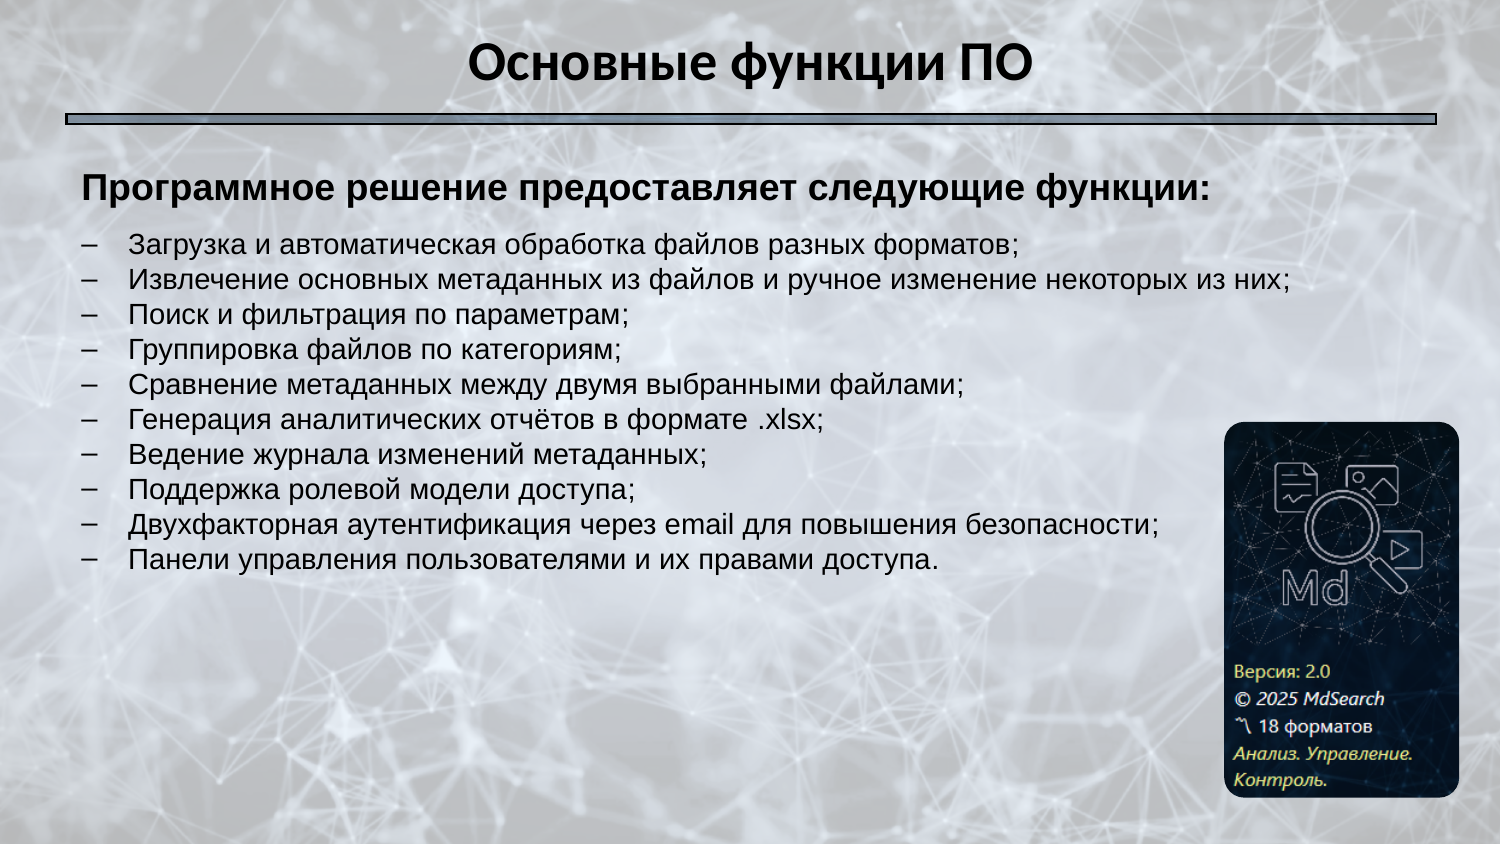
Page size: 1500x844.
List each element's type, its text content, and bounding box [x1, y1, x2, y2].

text_box Программное решение предоставляет следующие функции: Загрузка и автоматическая обработка файлов разных форматов; Извлечение основных метаданных из файлов и ручное изменение некоторых из них; Поиск и фильтрация по параметрам; Группировка файлов по категориям; Сравнение метаданных между двумя выбранными файлами; Генерация аналитических отчётов в формате .xlsx; Ведение журнала изменений метаданных; Поддержка ролевой модели доступа; Двухфакторная аутентификация через email для повышения безопасности; Панели управления пользователями и их правами доступа. [66, 155, 1344, 583]
text_box [66, 113, 1436, 124]
text_box Основные функции ПО [66, 18, 1436, 98]
picture [1223, 421, 1460, 798]
